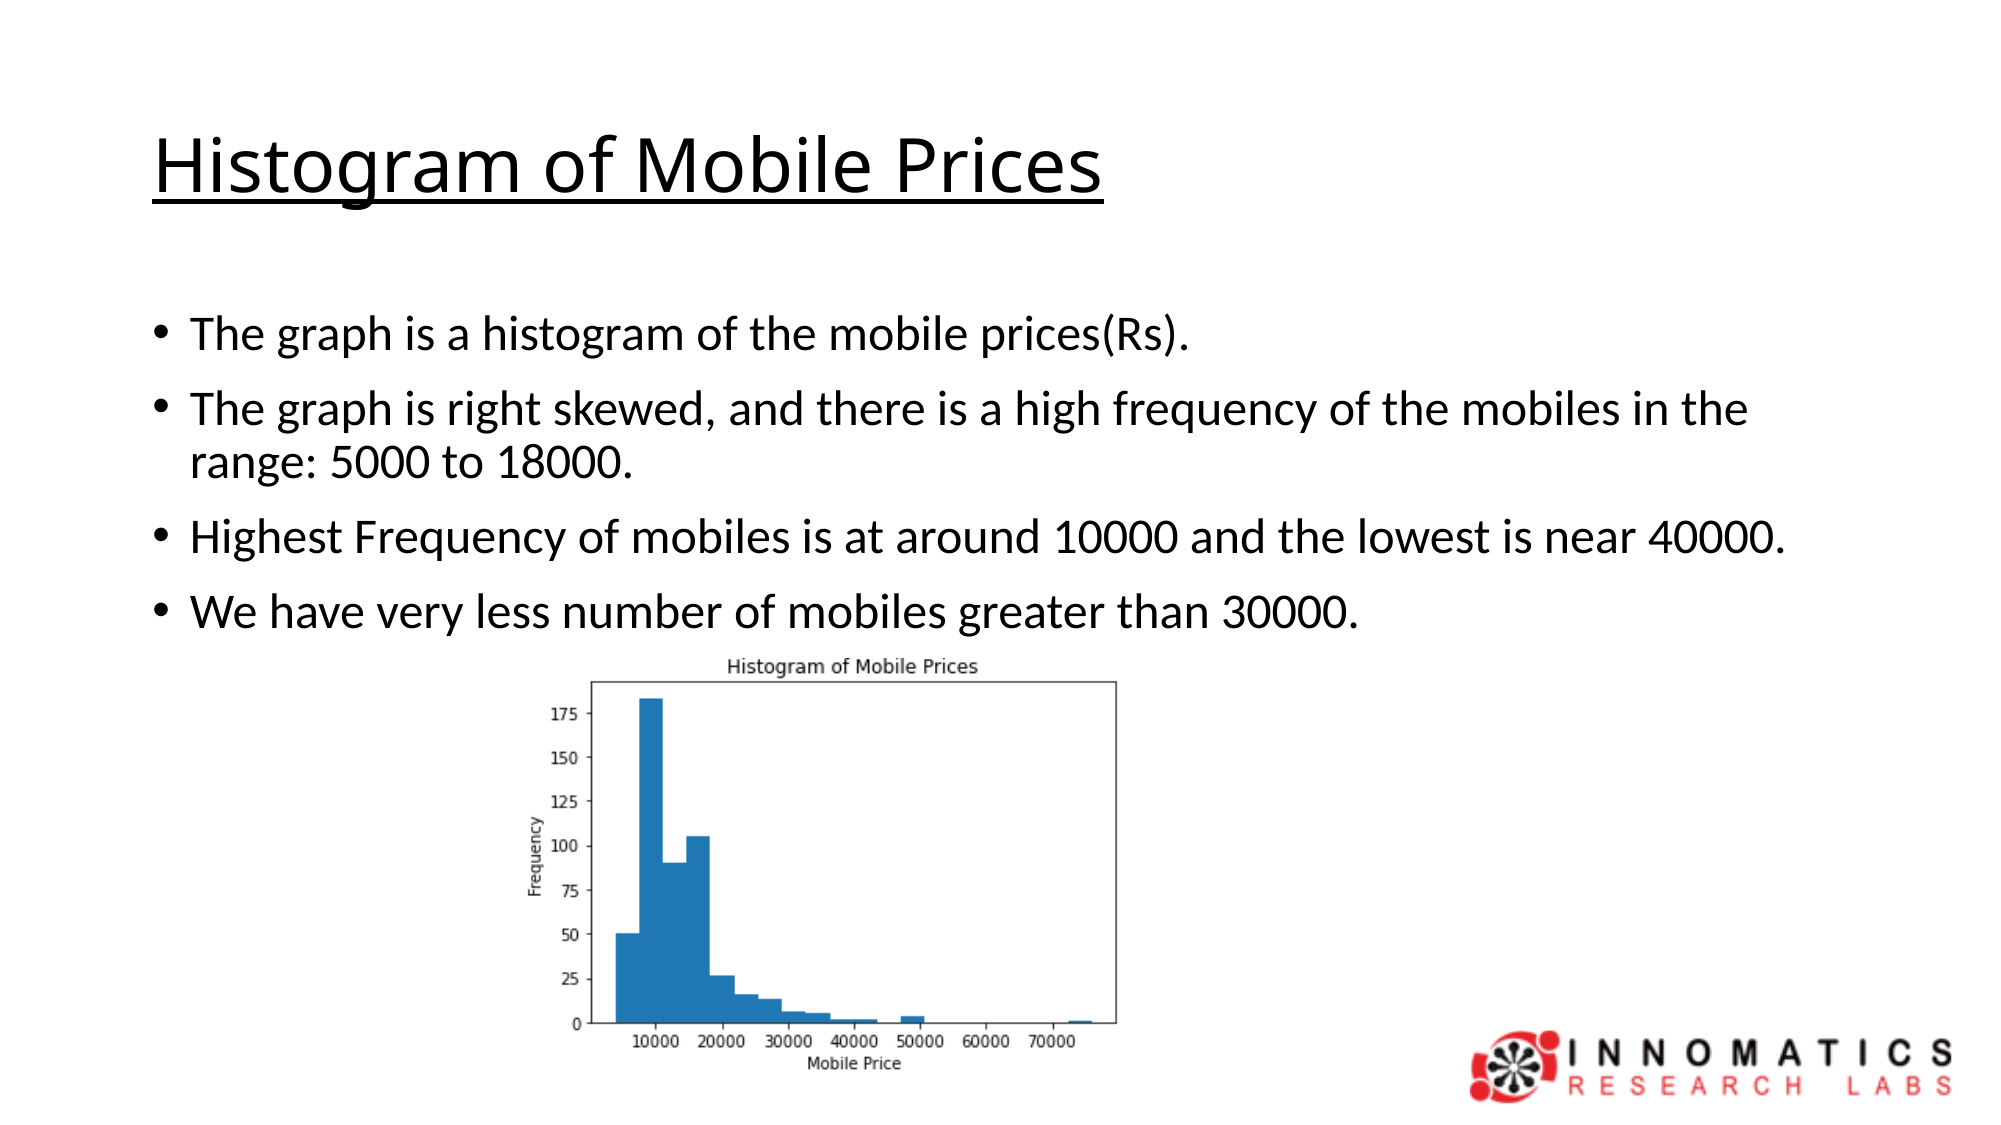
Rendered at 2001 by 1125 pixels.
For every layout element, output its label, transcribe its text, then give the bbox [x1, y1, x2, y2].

picture [1445, 1014, 1975, 1125]
picture [519, 658, 1125, 1080]
list The graph is a histogram of the mobile prices(Rs). The graph is right skewed, and there is a high frequency of the mobiles in the range: 5000 to 18000. Highest Frequency of mobiles is at around 10000 and the lowest is near 40000. We have very less number of mobiles greater than 30000. [137, 299, 1863, 697]
title Histogram of Mobile Prices [137, 59, 1863, 278]
